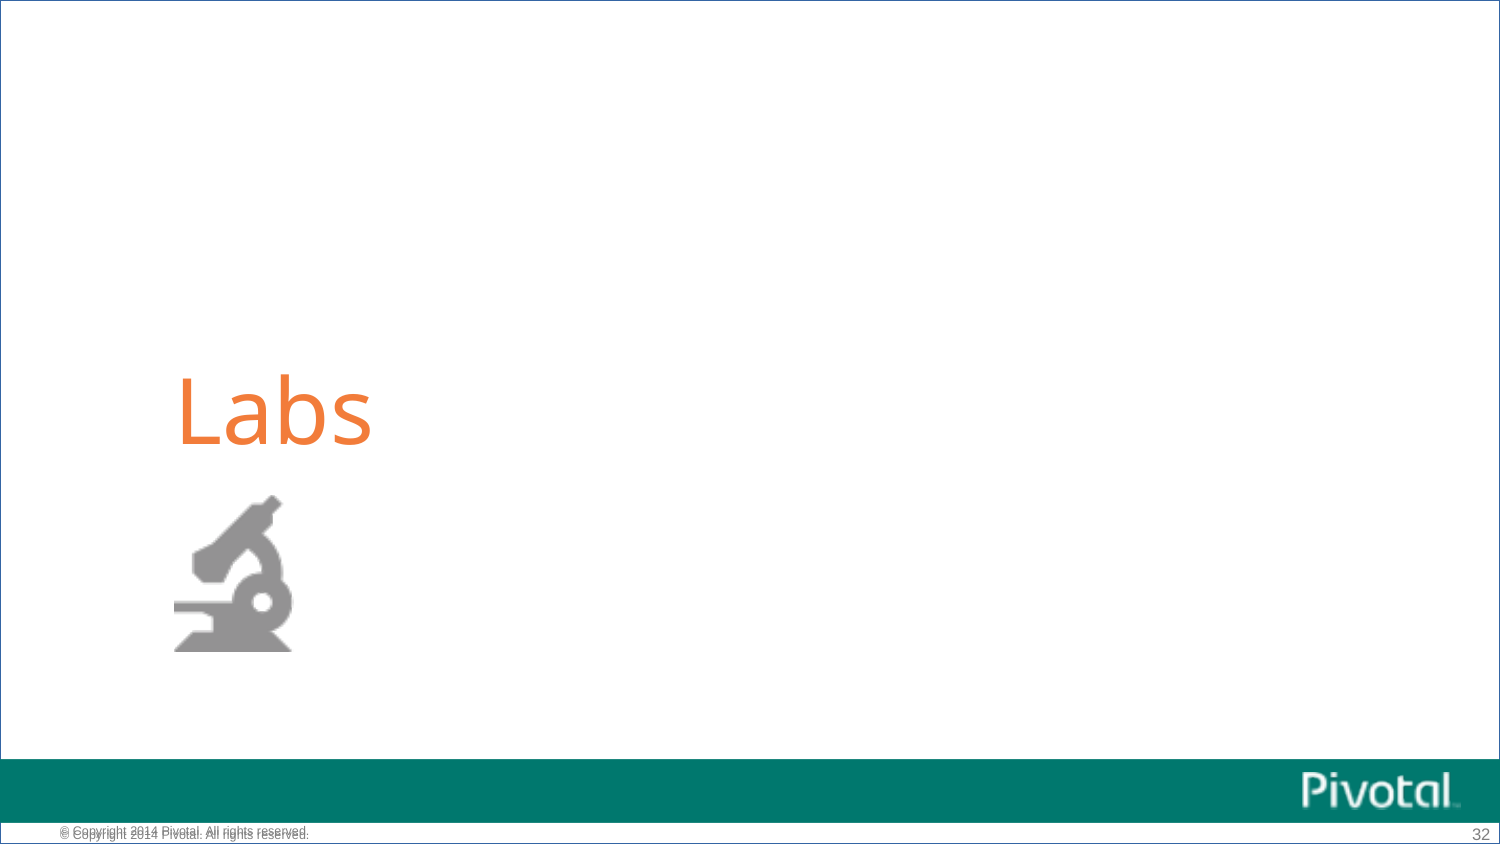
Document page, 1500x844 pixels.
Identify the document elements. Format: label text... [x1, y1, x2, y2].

slide_number 32 [1402, 823, 1492, 844]
title Labs [174, 214, 1168, 466]
picture [1302, 772, 1461, 810]
picture [174, 494, 294, 652]
